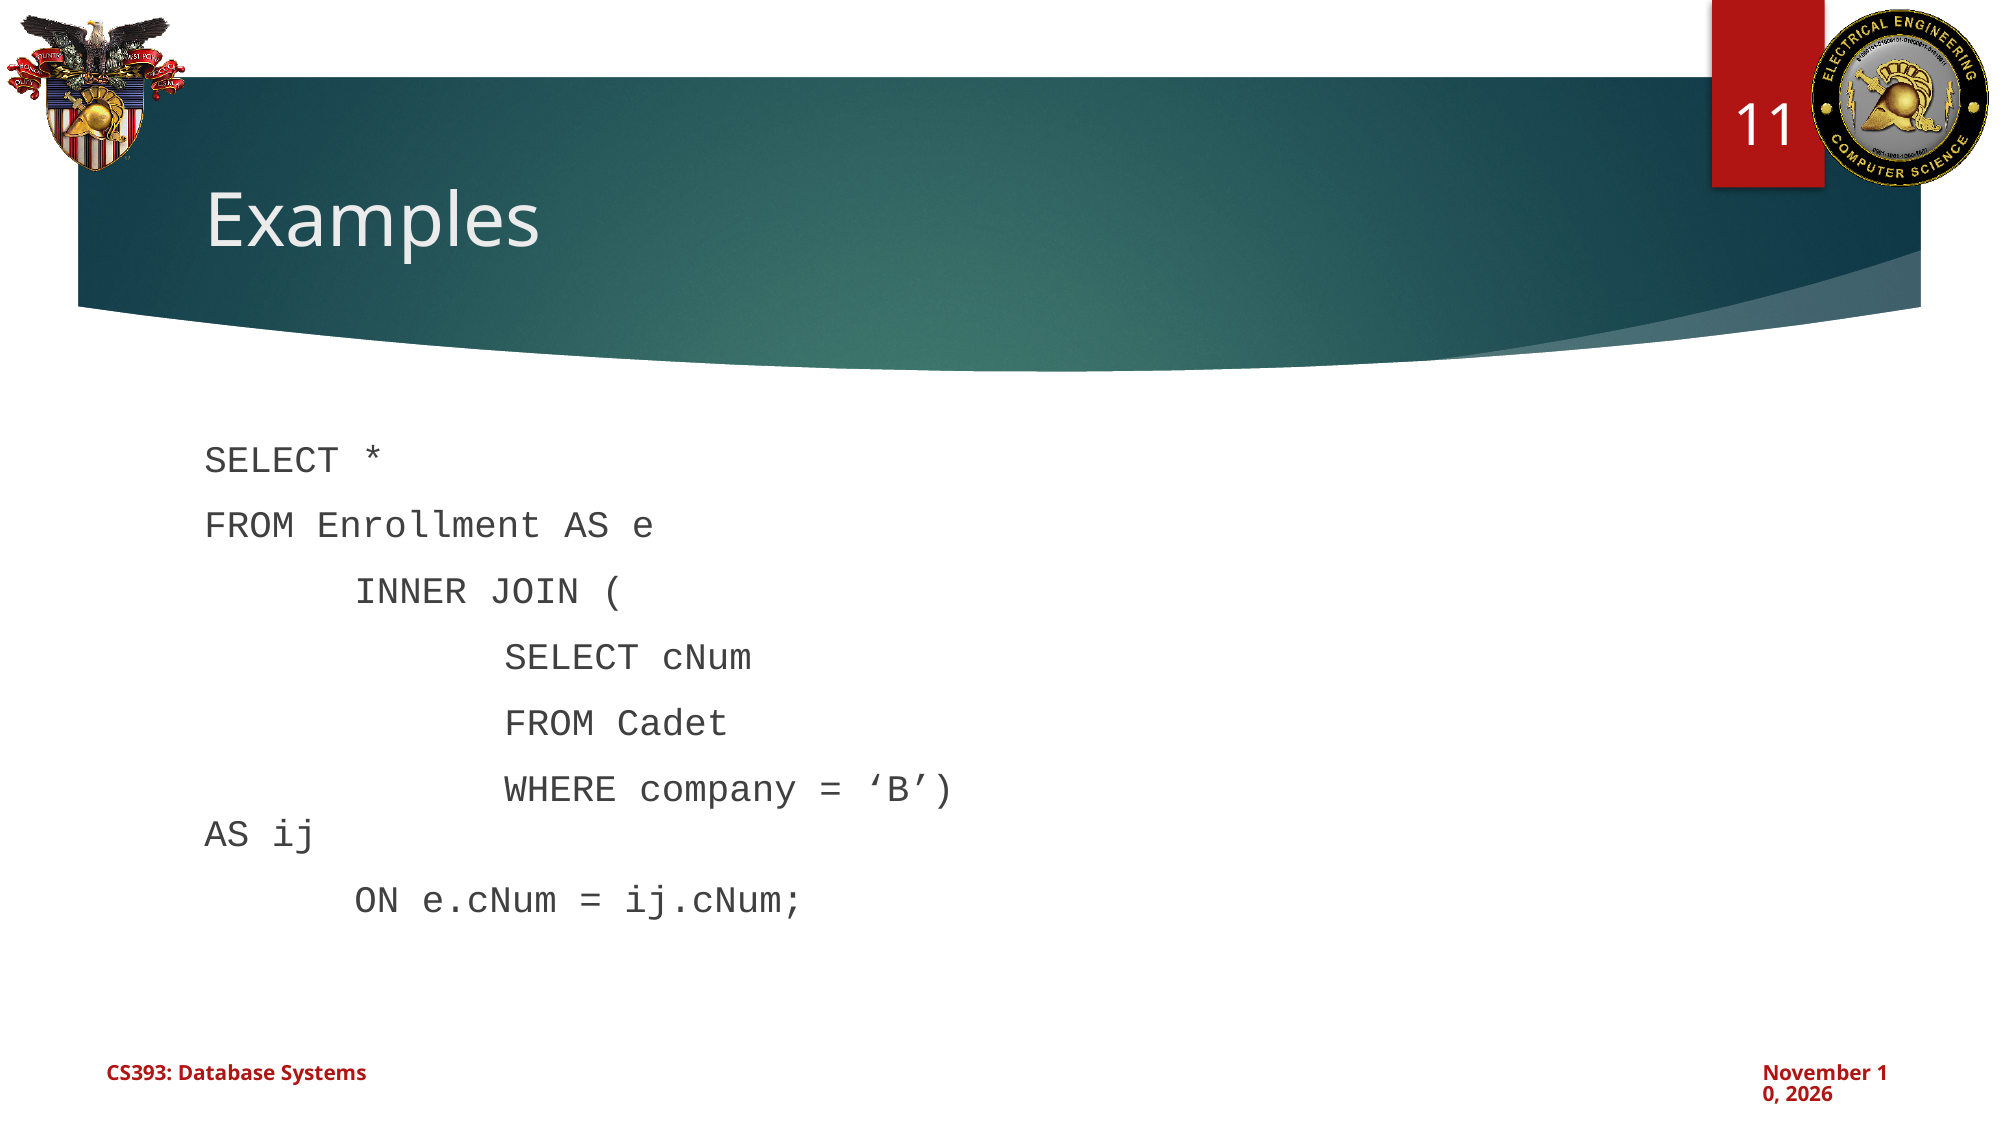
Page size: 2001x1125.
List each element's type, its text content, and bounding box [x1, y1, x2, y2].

title Examples [189, 158, 1638, 275]
picture [7, 3, 185, 184]
list SELECT * FROM Enrollment AS e INNER JOIN ( SELECT cNum FROM Cadet WHERE company = ‘B’) AS ij ON e.cNum = ij.cNum; [189, 427, 982, 988]
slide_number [1747, 1048, 1910, 1099]
slide_number 11 [1698, 48, 1836, 175]
footer CS393: Database Systems [91, 1048, 726, 1100]
picture [1809, 7, 1990, 188]
